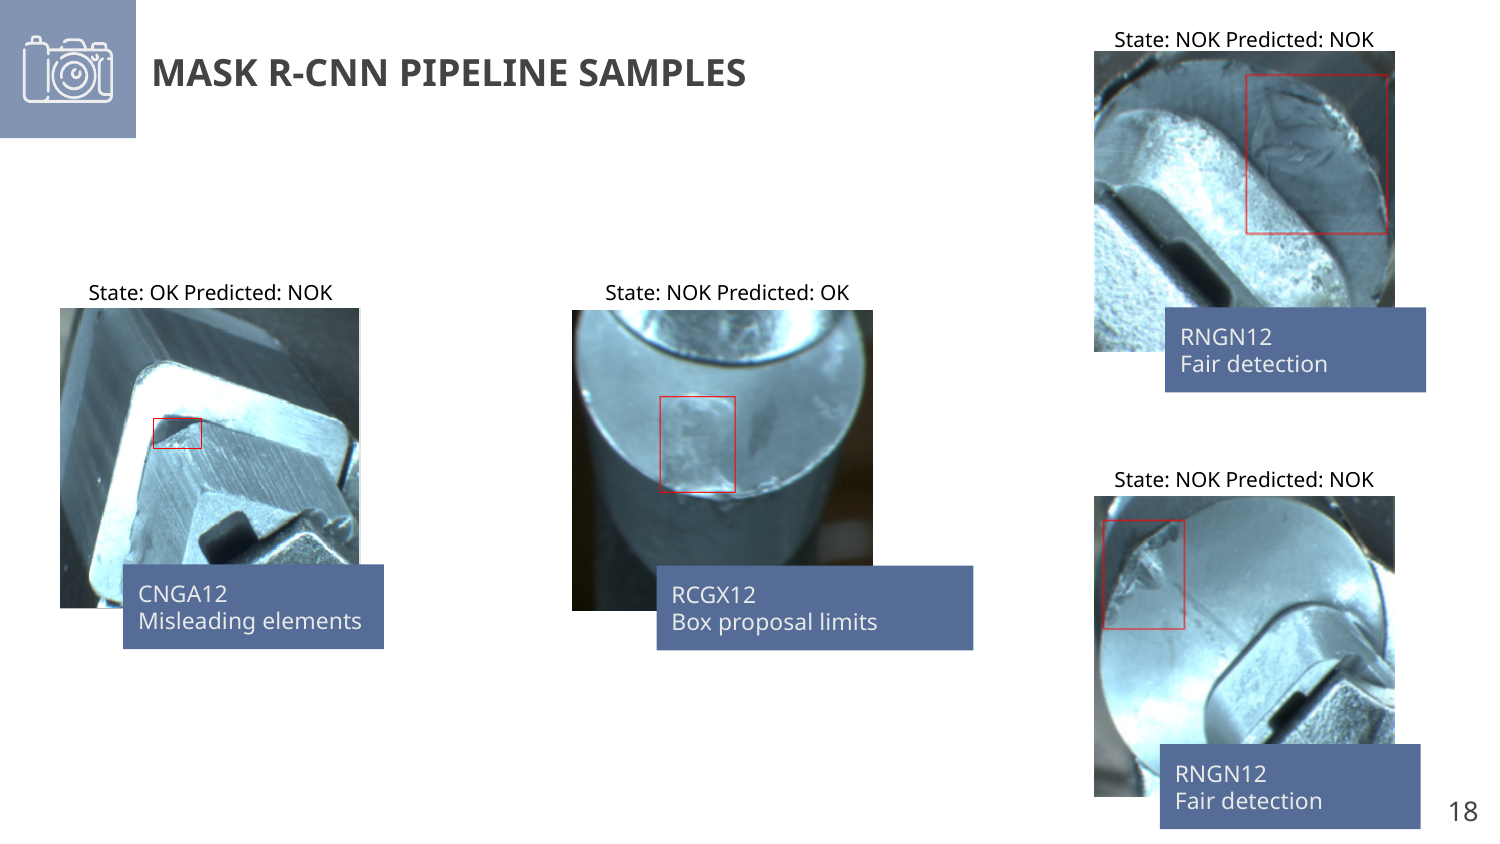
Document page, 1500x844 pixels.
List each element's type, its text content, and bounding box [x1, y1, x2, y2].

text_box CNGA12 Misleading elements [123, 564, 384, 650]
picture [1093, 495, 1395, 797]
picture [572, 309, 873, 611]
text_box RNGN12 Fair detection [1165, 307, 1427, 393]
text_box RNGN12 Fair detection [1159, 744, 1421, 830]
text_box State: OK Predicted: NOK [60, 266, 361, 308]
text_box State: NOK Predicted: NOK [1094, 454, 1394, 495]
picture [60, 308, 361, 610]
text_box State: NOK Predicted: NOK [1094, 13, 1394, 51]
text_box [22, 35, 114, 104]
title MASK R-CNN PIPELINE SAMPLES [136, 34, 818, 104]
text_box RCGX12 Box proposal limits [656, 565, 974, 651]
slide_number 18 [1403, 779, 1494, 844]
text_box [0, 0, 136, 139]
picture [1093, 51, 1395, 353]
text_box State: NOK Predicted: OK [577, 266, 878, 317]
